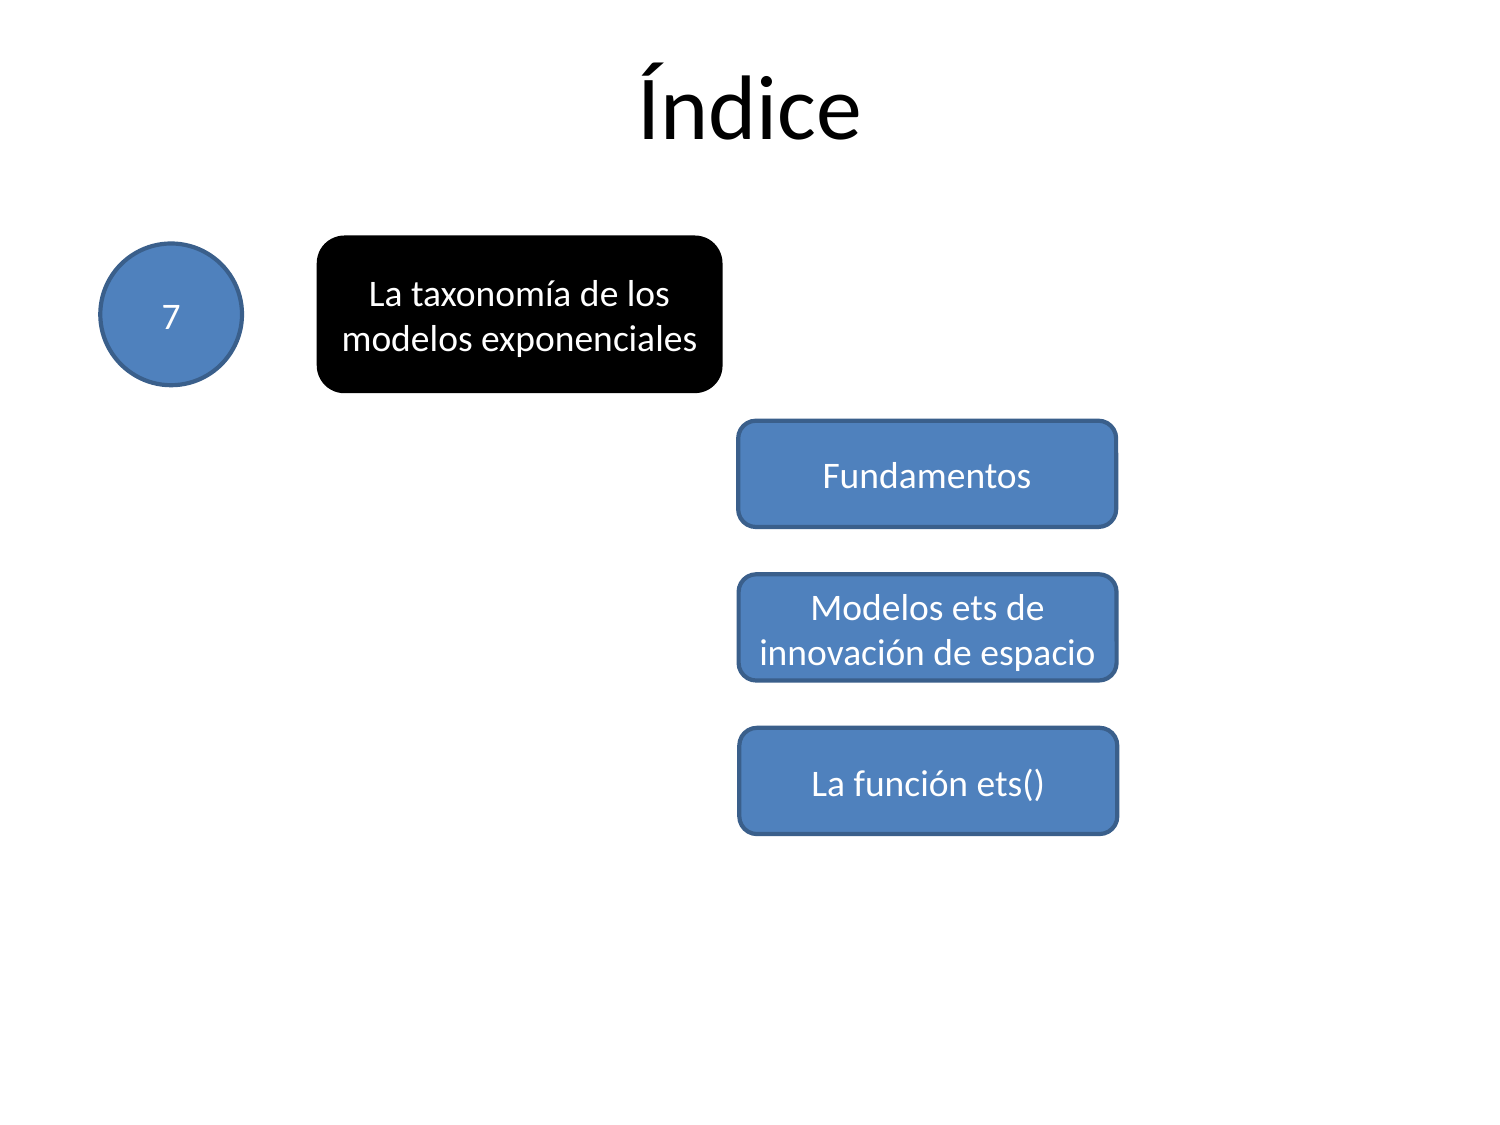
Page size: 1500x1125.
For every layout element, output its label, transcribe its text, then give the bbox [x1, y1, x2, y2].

text_box La función ets() [737, 725, 1120, 837]
text_box Modelos ets de innovación de espacio [736, 572, 1119, 683]
text_box Fundamentos [736, 418, 1119, 530]
title Índice [75, 33, 1425, 173]
text_box La taxonomía de los modelos exponenciales [316, 235, 723, 394]
text_box 7 [98, 241, 245, 388]
